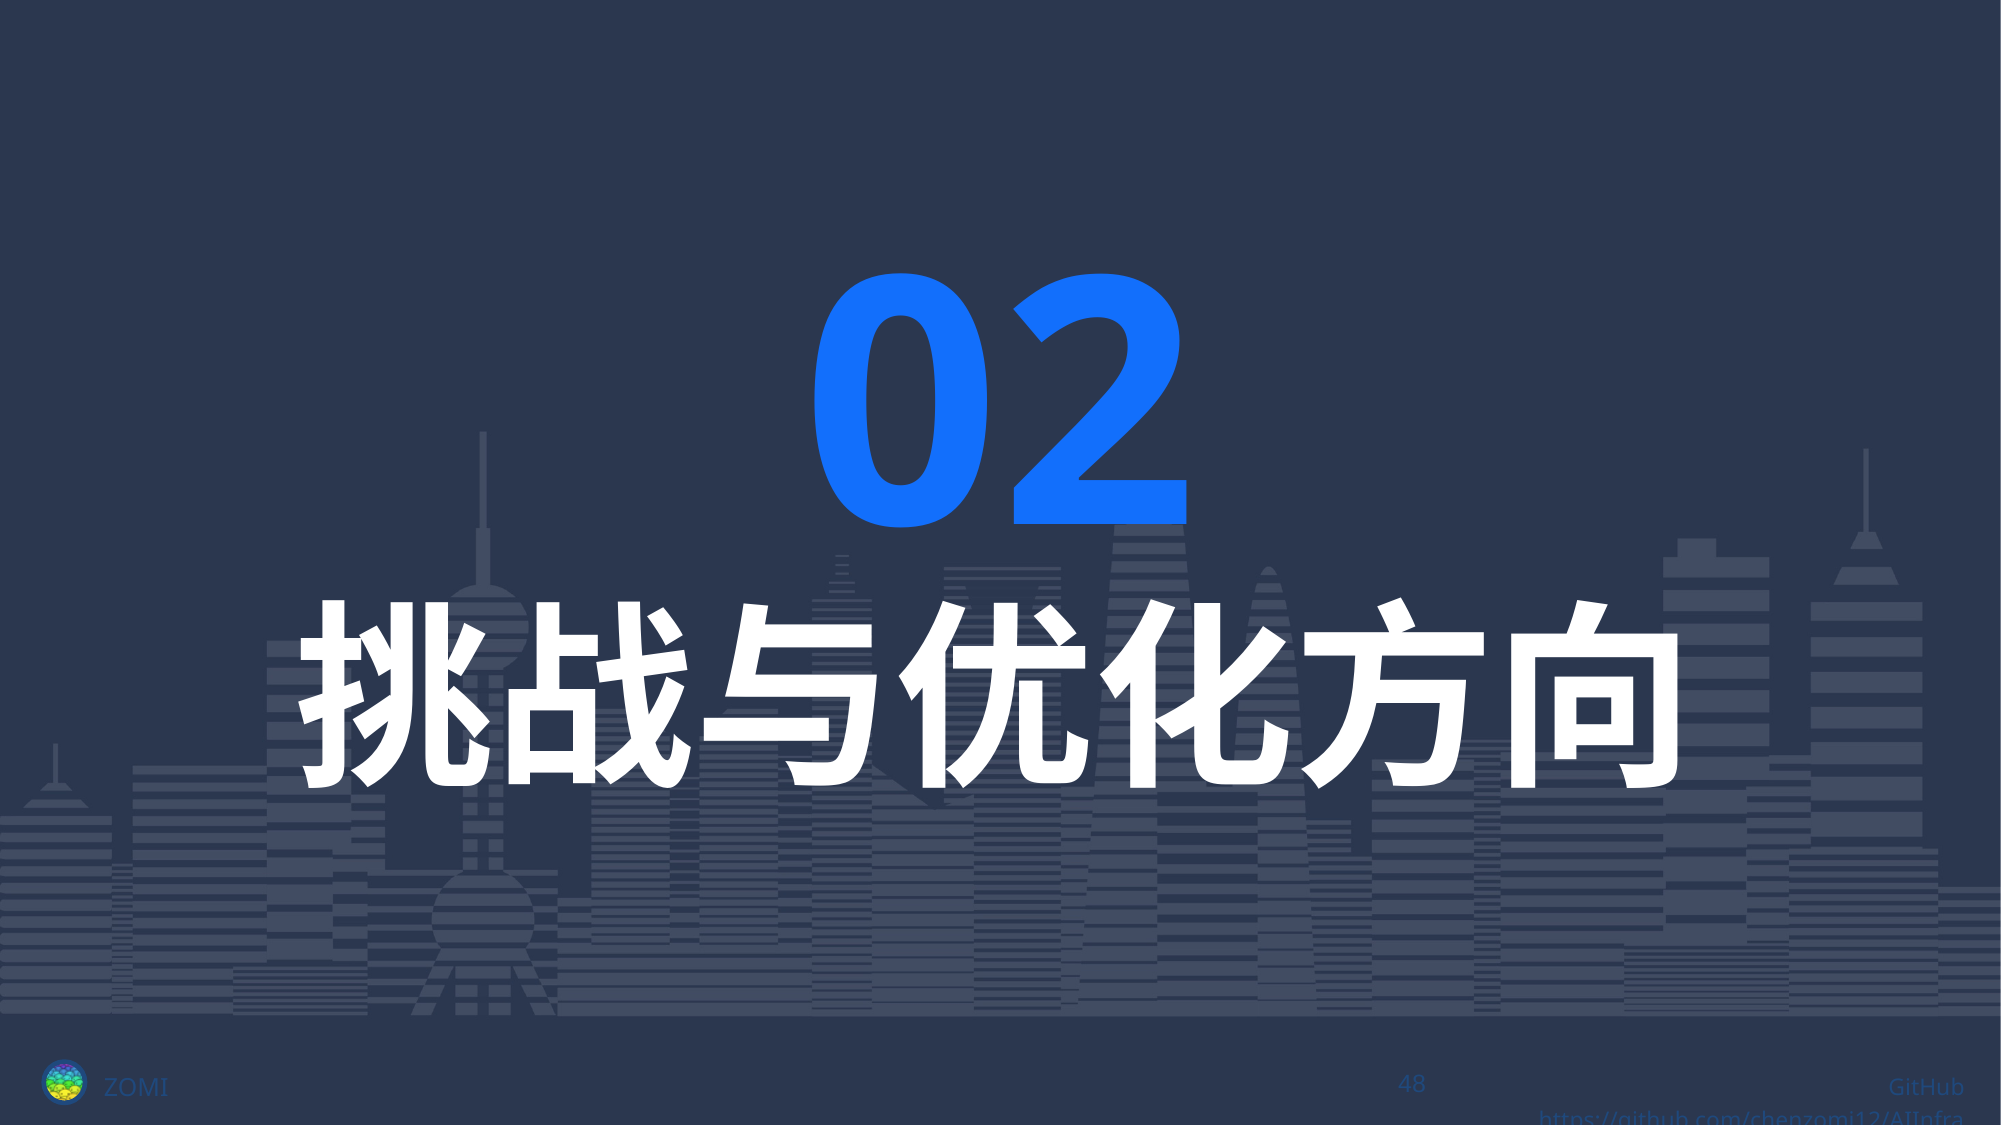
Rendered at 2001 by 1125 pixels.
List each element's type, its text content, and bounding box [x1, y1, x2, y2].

list 挑战与优化方向 [79, 394, 1910, 986]
picture [1765, 1117, 1771, 1125]
picture [1831, 1117, 1837, 1125]
picture [1573, 1117, 1580, 1125]
picture [1792, 1117, 1798, 1125]
picture [1542, 1117, 1548, 1125]
picture [1816, 1117, 1824, 1125]
picture [1709, 1117, 1717, 1125]
picture [1724, 1117, 1730, 1125]
picture [1620, 1117, 1627, 1125]
text_box 02 [787, 171, 1213, 394]
picture [0, 0, 2001, 1125]
picture [1678, 1117, 1685, 1125]
picture [1923, 1117, 1929, 1125]
picture [1650, 1117, 1656, 1125]
